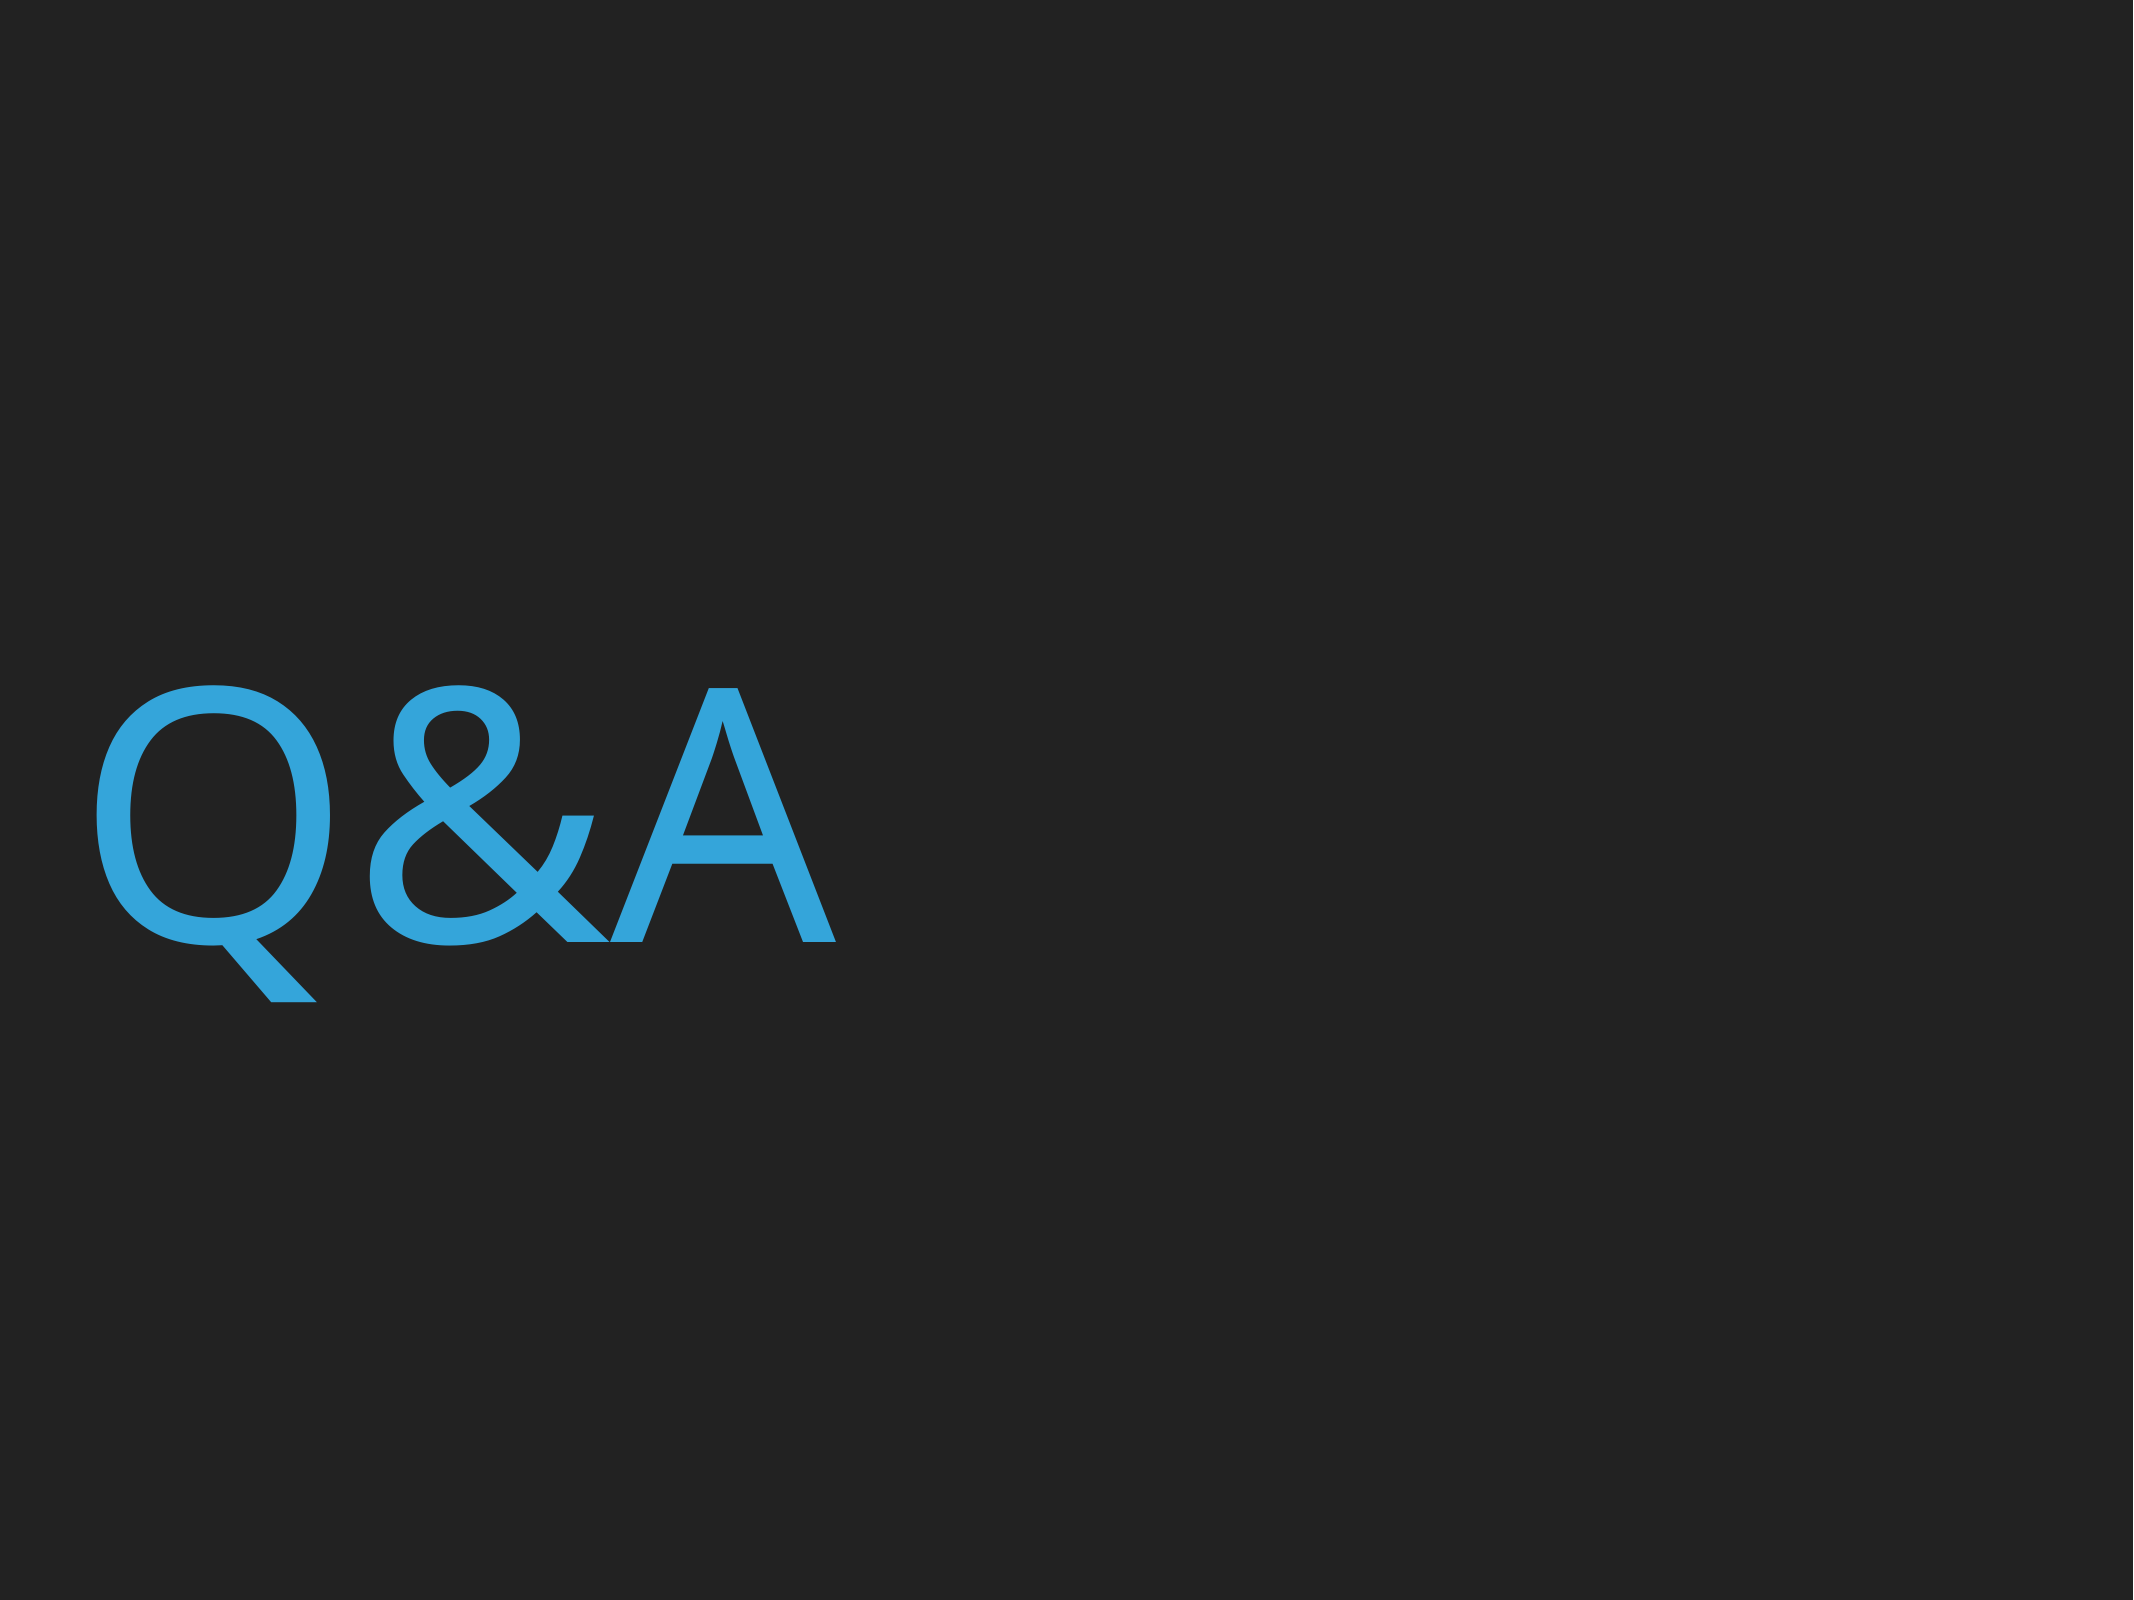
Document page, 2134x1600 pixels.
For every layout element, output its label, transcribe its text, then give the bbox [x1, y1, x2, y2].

title Q&A [66, 661, 2068, 1405]
